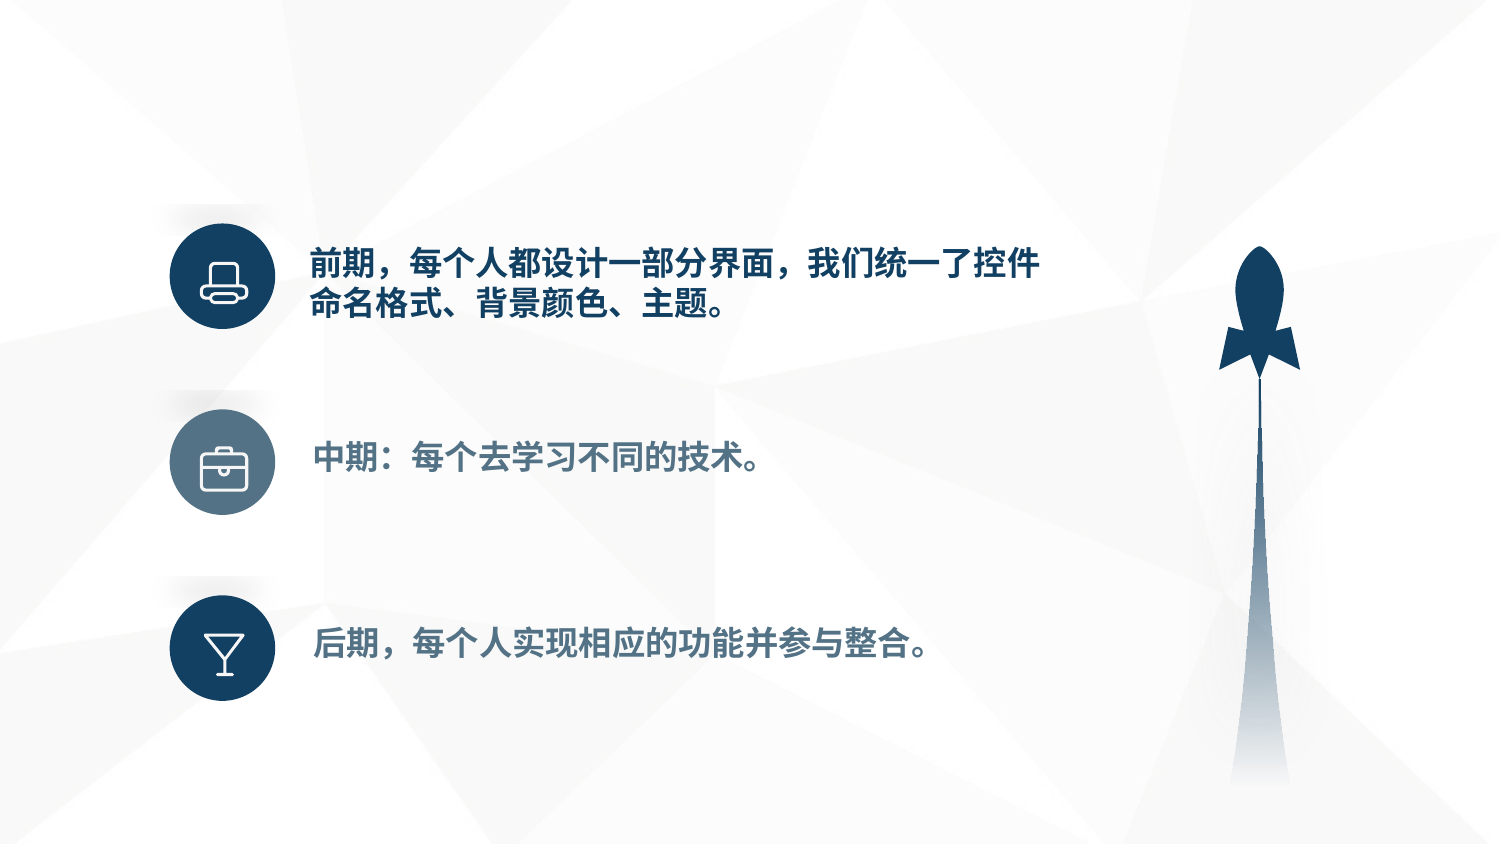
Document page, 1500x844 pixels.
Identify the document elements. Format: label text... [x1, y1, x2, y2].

text_box [168, 594, 277, 702]
text_box [168, 408, 277, 516]
text_box 前期，每个人都设计一部分界面，我们统一了控件命名格式、背景颜色、主题。 [298, 236, 1070, 328]
text_box 后期，每个人实现相应的功能并参与整合。 [301, 616, 957, 668]
text_box 中期：每个去学习不同的技术。 [300, 430, 790, 482]
text_box [204, 633, 245, 677]
text_box [168, 222, 277, 331]
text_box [1219, 246, 1301, 787]
text_box [199, 261, 249, 305]
text_box [199, 446, 249, 492]
